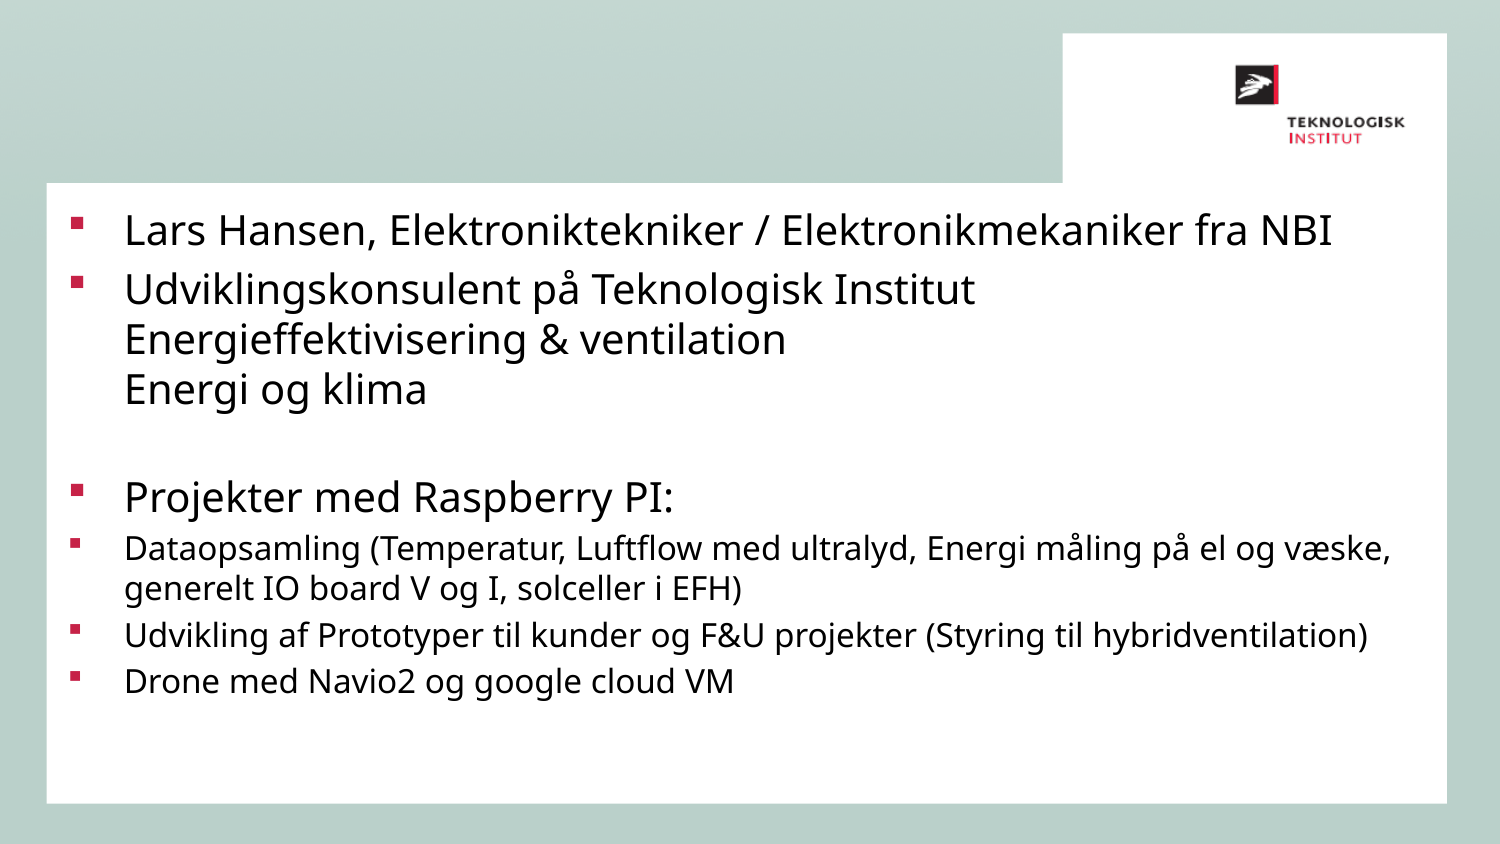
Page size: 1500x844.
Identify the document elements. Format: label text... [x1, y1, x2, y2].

list Lars Hansen, Elektroniktekniker / Elektronikmekaniker fra NBI Udviklingskonsulent på Teknologisk Institut Energieffektivisering & ventilation Energi og klima Projekter med Raspberry PI: Dataopsamling (Temperatur, Luftflow med ultralyd, Energi måling på el og væske, generelt IO board V og I, solceller i EFH) Udvikling af Prototyper til kunder og F&U projekter (Styring til hybridventilation) Drone med Navio2 og google cloud VM [46, 183, 1447, 804]
picture [0, 0, 1500, 844]
